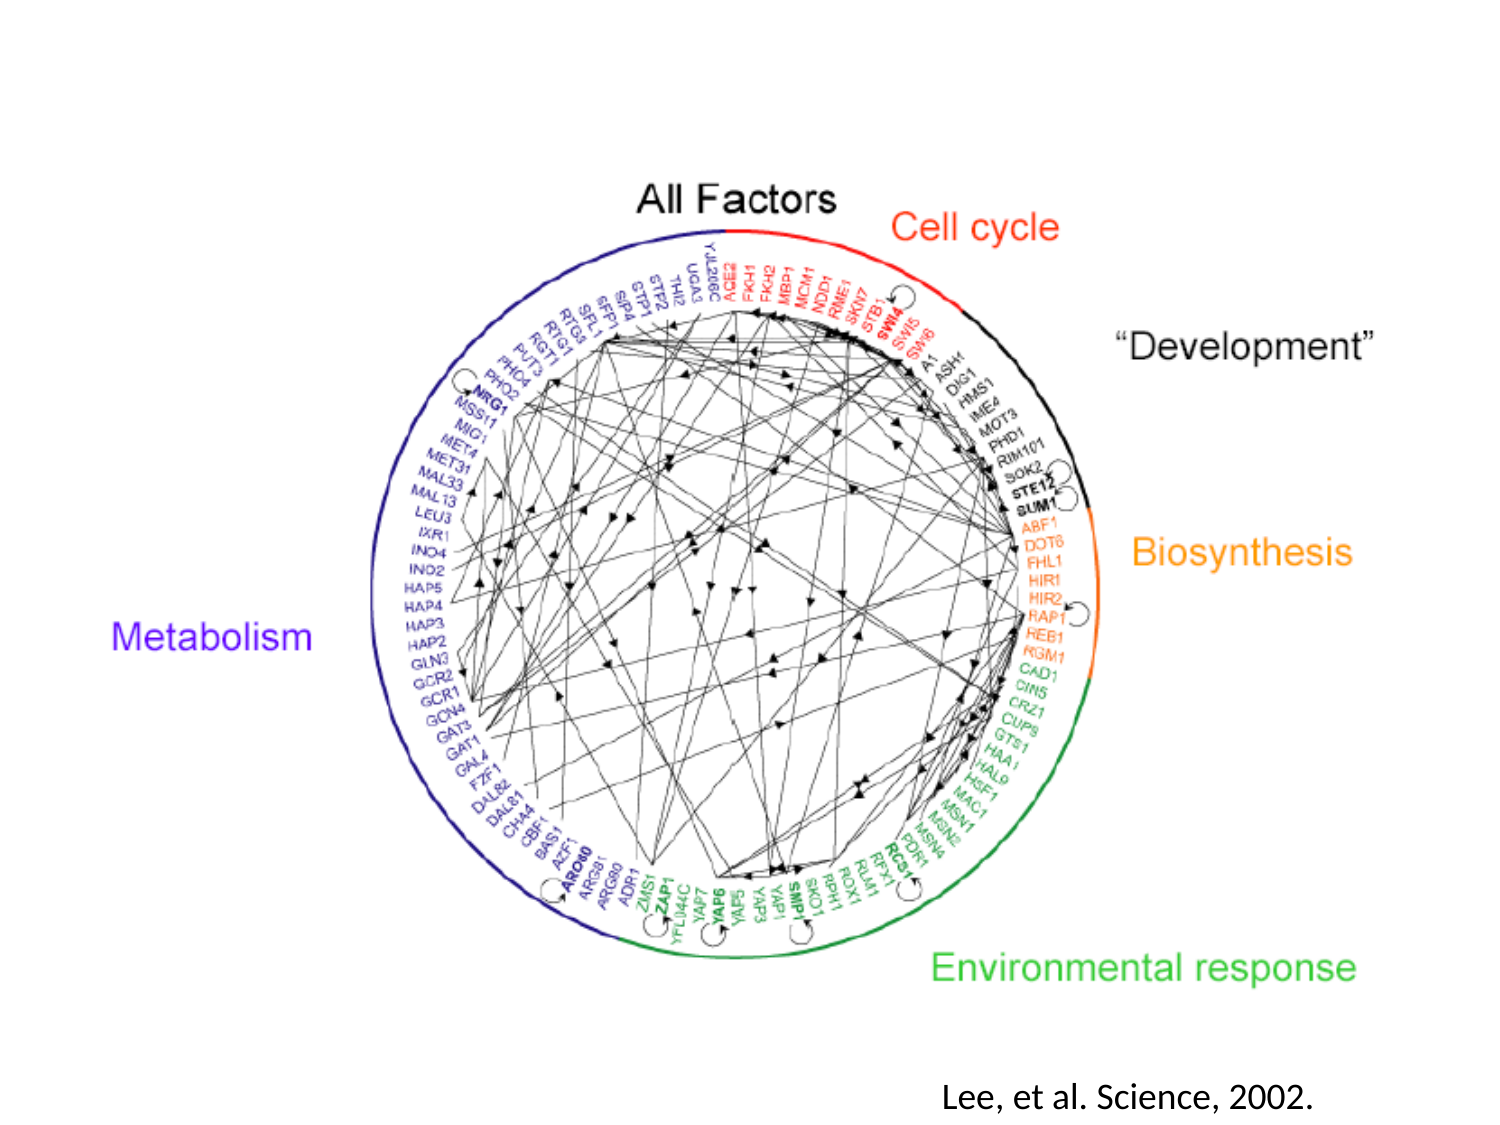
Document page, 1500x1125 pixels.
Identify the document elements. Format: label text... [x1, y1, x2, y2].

text_box Lee, et al. Science, 2002. [927, 1064, 1447, 1125]
picture [52, 77, 1448, 1030]
